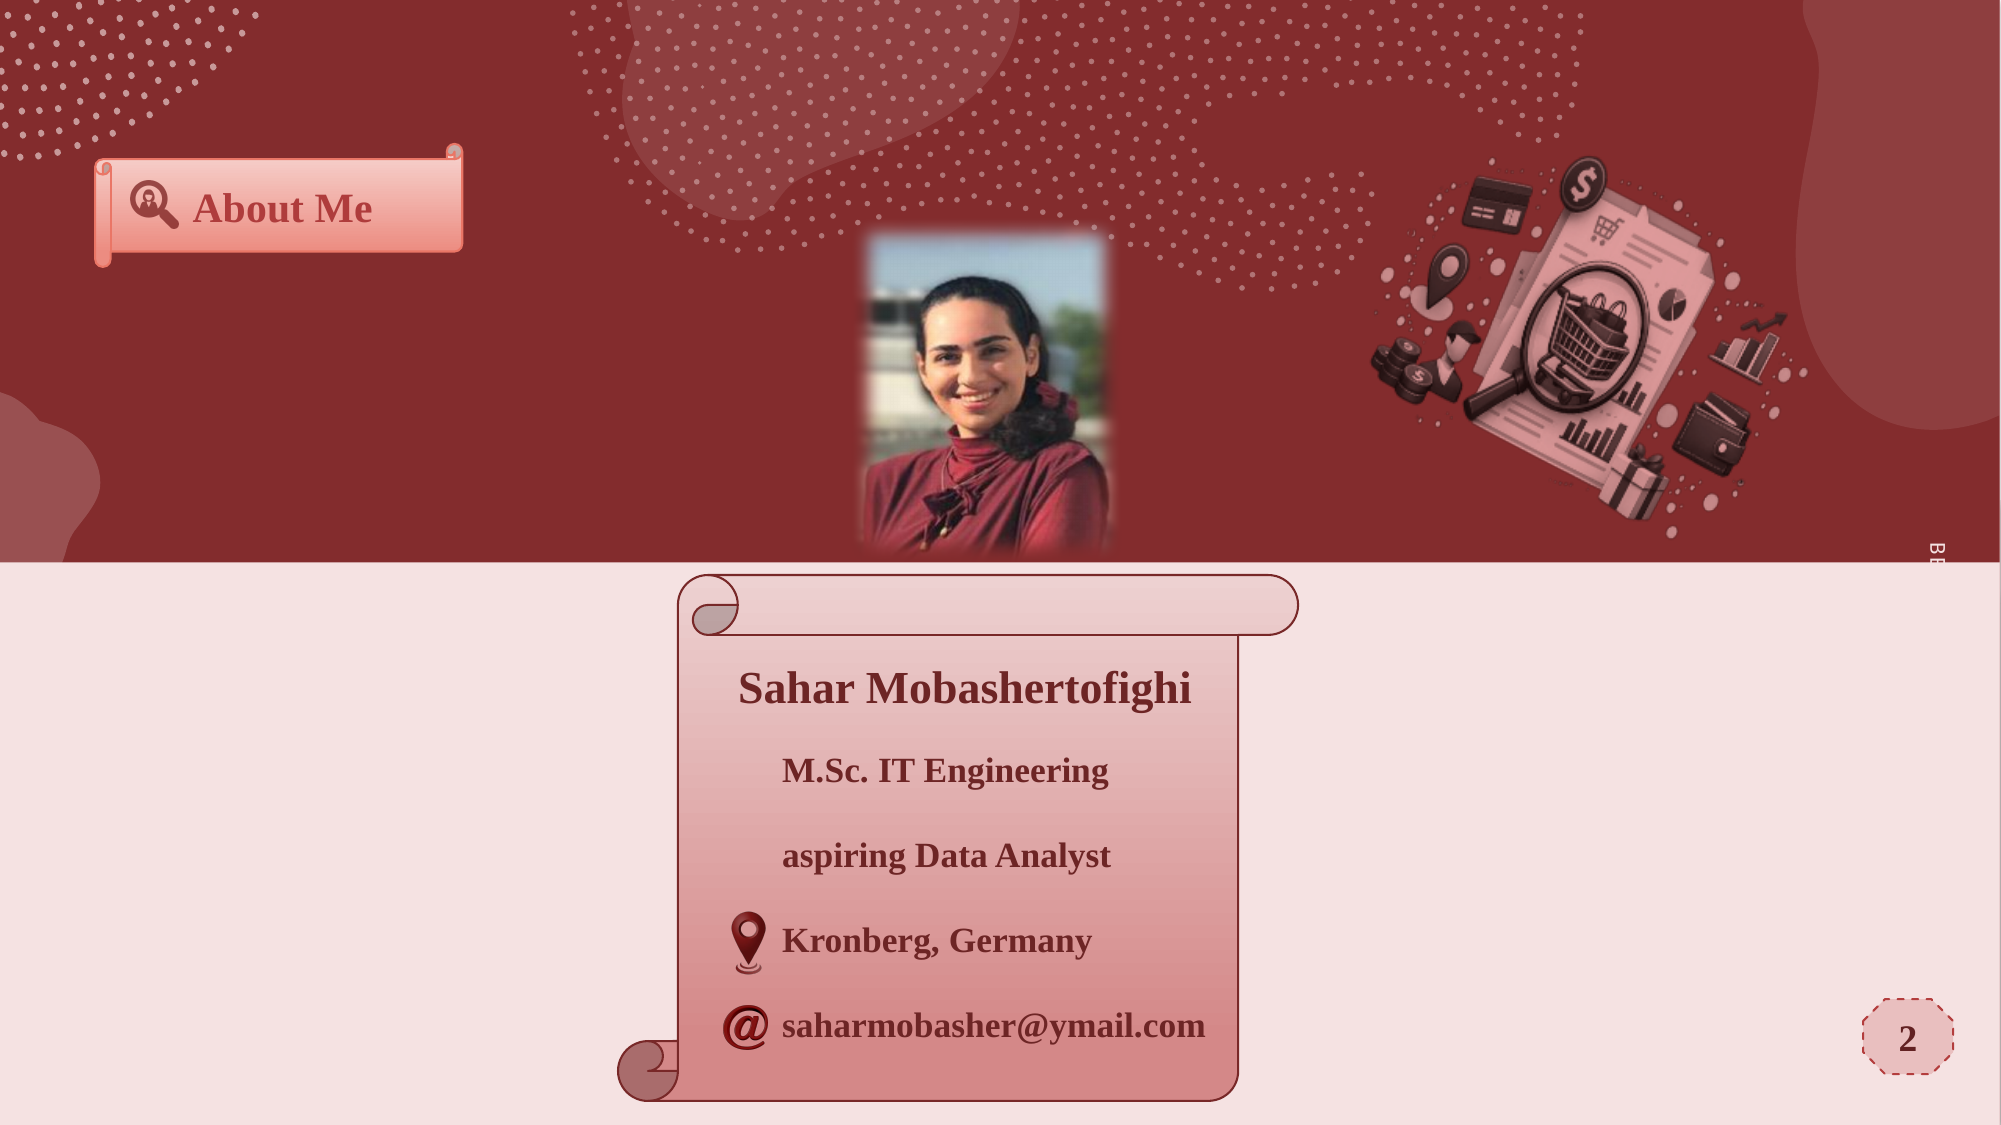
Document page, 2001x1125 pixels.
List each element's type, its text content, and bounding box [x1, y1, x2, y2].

picture [1349, 149, 1869, 504]
text_box About Me [94, 142, 464, 268]
text_box M.Sc. IT Engineering aspiring Data Analyst Kronberg, Germany saharmobasher@ymail.com [767, 739, 1394, 1098]
picture [722, 1004, 768, 1050]
picture [130, 180, 179, 230]
text_box [616, 573, 1300, 1102]
text_box 2 [1861, 997, 1955, 1076]
picture [849, 216, 1123, 563]
picture [712, 906, 785, 980]
text_box Sahar Mobashertofighi [723, 650, 1216, 766]
